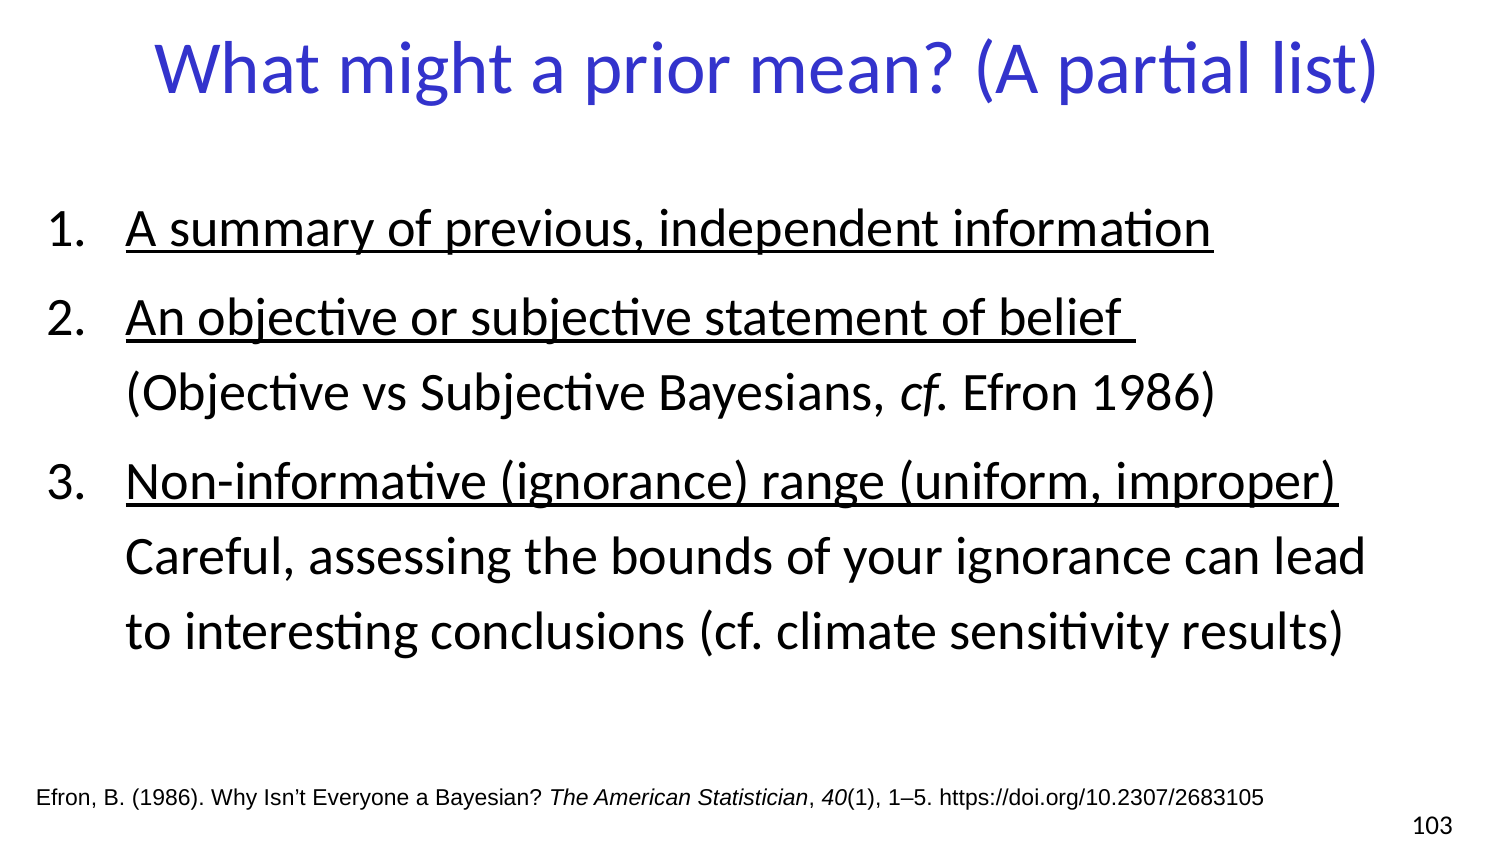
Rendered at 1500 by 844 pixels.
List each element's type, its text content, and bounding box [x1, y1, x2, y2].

title What might a prior mean? (A partial list) [133, 0, 1409, 128]
list A summary of previous, independent information An objective or subjective statement of belief (Objective vs Subjective Bayesians, cf. Efron 1986) Non-informative (ignorance) range (uniform, improper) Careful, assessing the bounds of your ignorance can lead to interesting conclusions (cf. climate sensitivity results) [41, 177, 1422, 643]
text_box Efron, B. (1986). Why Isn’t Everyone a Bayesian? The American Statistician, 40(1), 1–5. https://doi.org/10.2307/2683105 [20, 768, 1494, 824]
